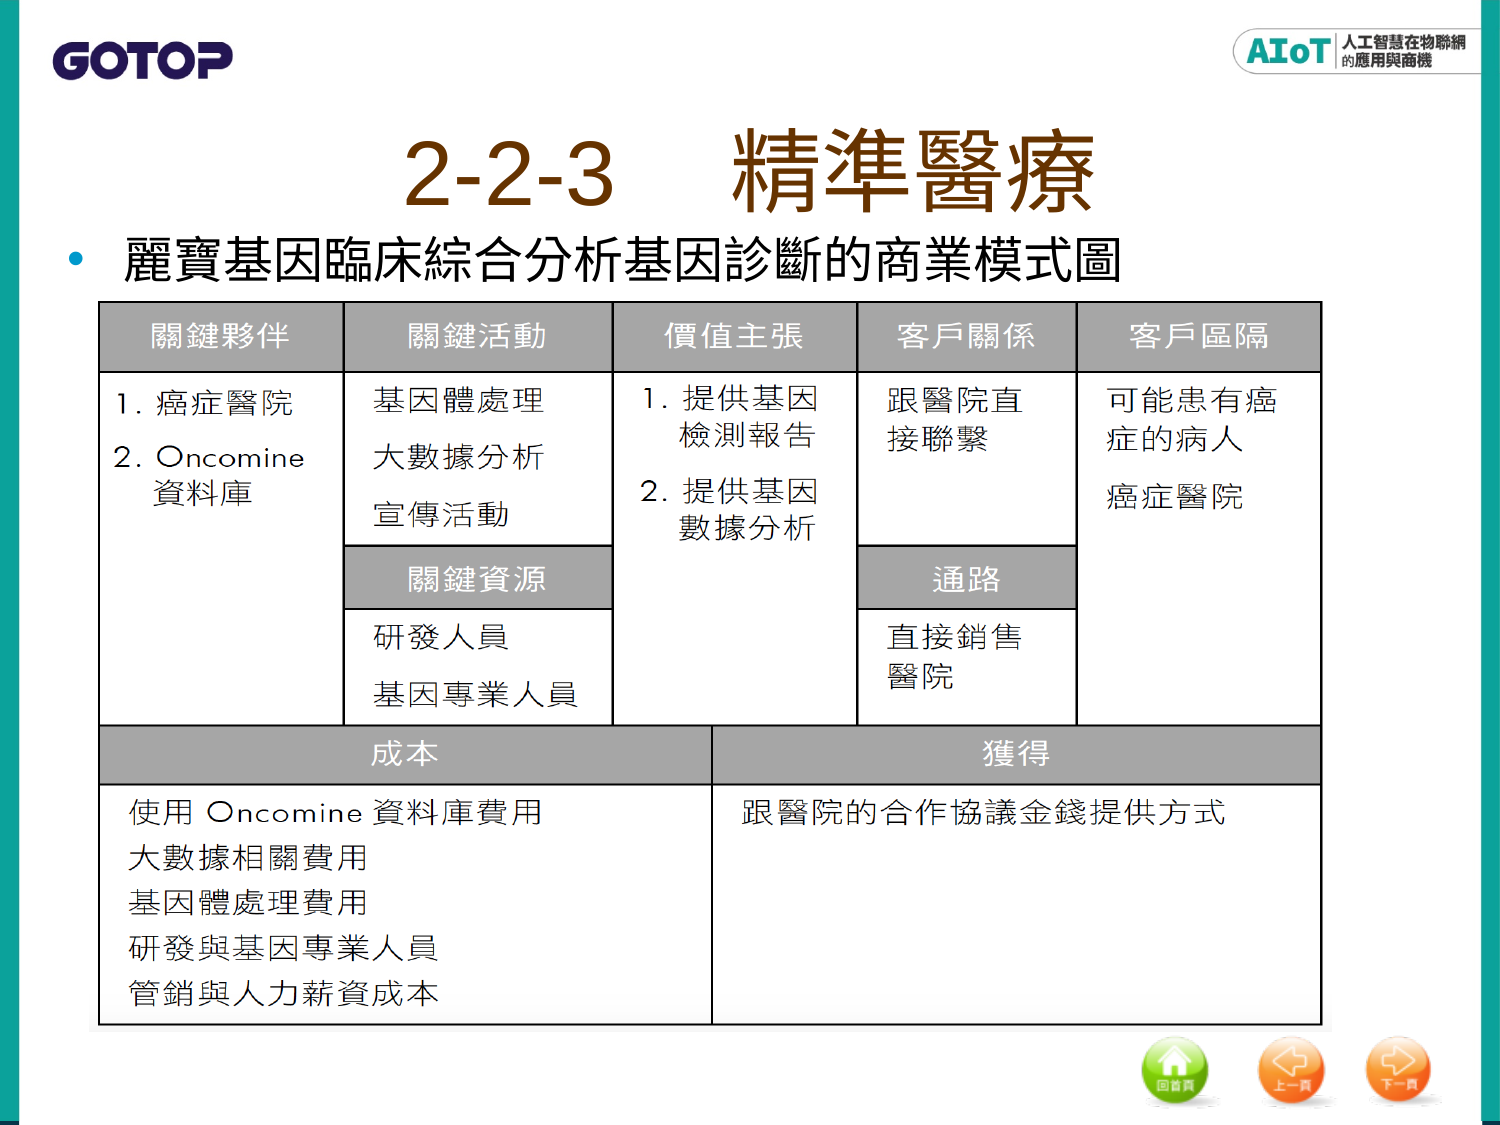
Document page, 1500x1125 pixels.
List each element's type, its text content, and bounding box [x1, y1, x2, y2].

picture [0, 0, 1500, 62]
title 2-2-3 精準醫療 [0, 62, 1500, 275]
text_box 麗寶基因臨床綜合分析基因診斷的商業模式圖 [52, 220, 1360, 296]
picture [0, 275, 1500, 1125]
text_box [1136, 1029, 1442, 1113]
